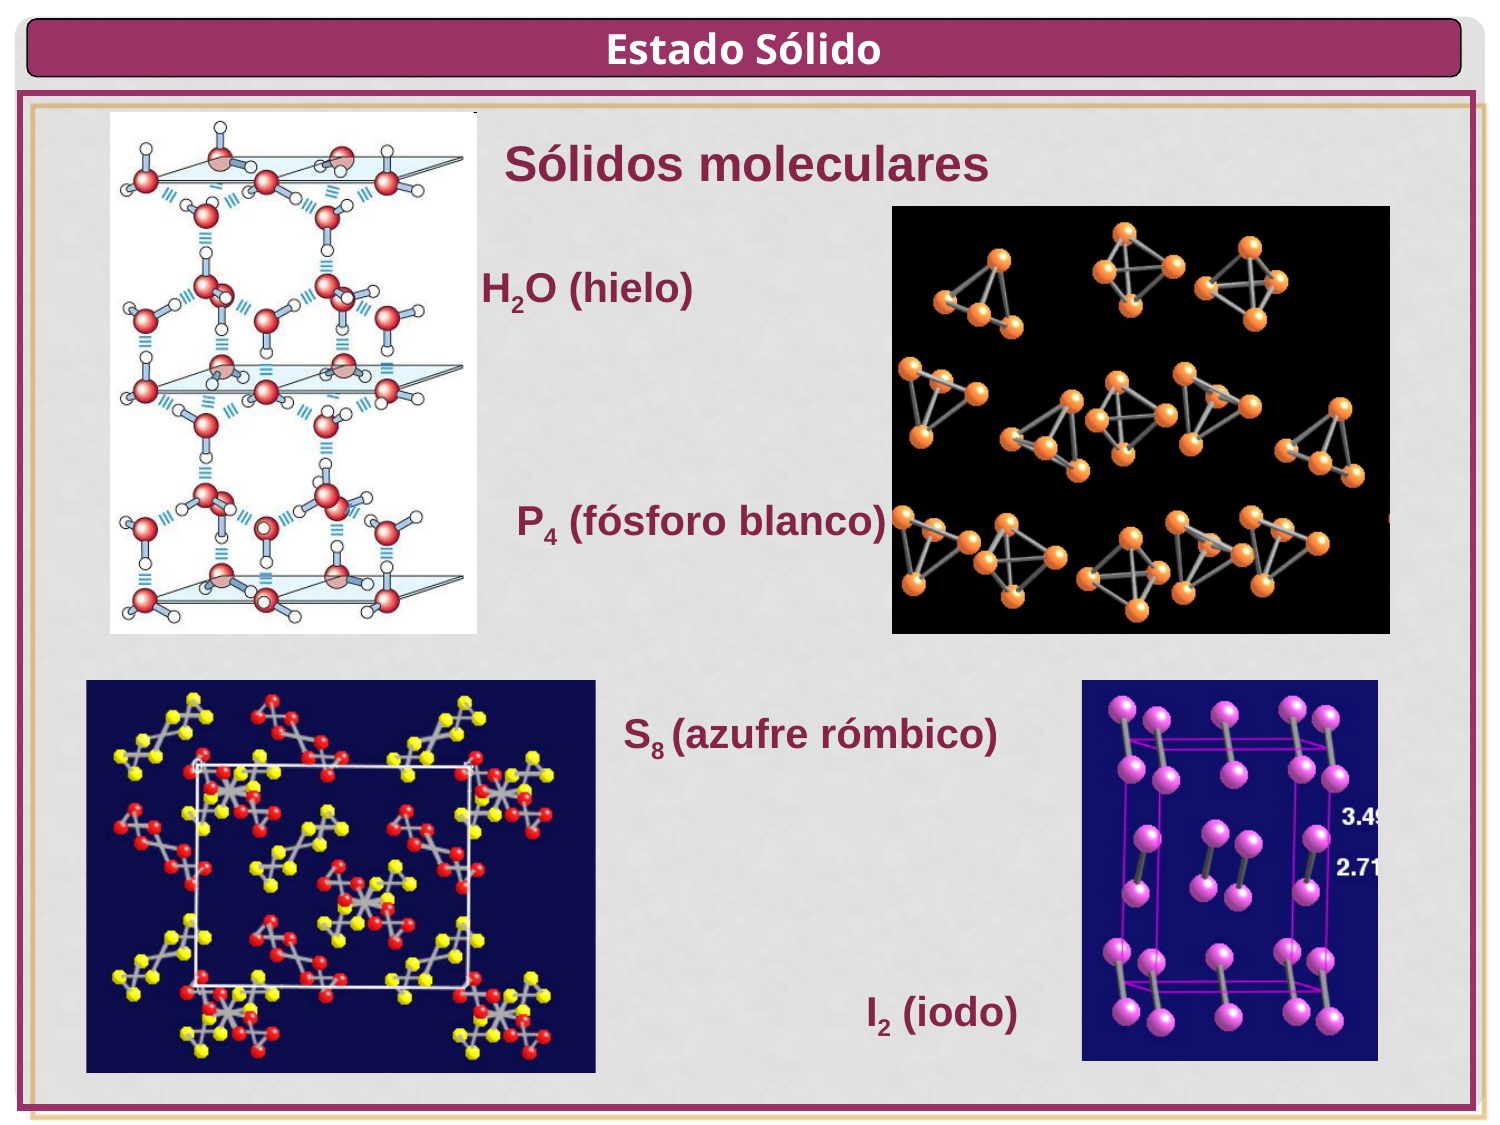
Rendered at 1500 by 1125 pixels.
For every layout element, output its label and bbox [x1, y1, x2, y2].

text_box [19, 18, 1474, 1108]
picture [86, 680, 597, 1073]
picture [891, 206, 1391, 634]
picture [1081, 680, 1379, 1061]
picture [109, 111, 478, 634]
